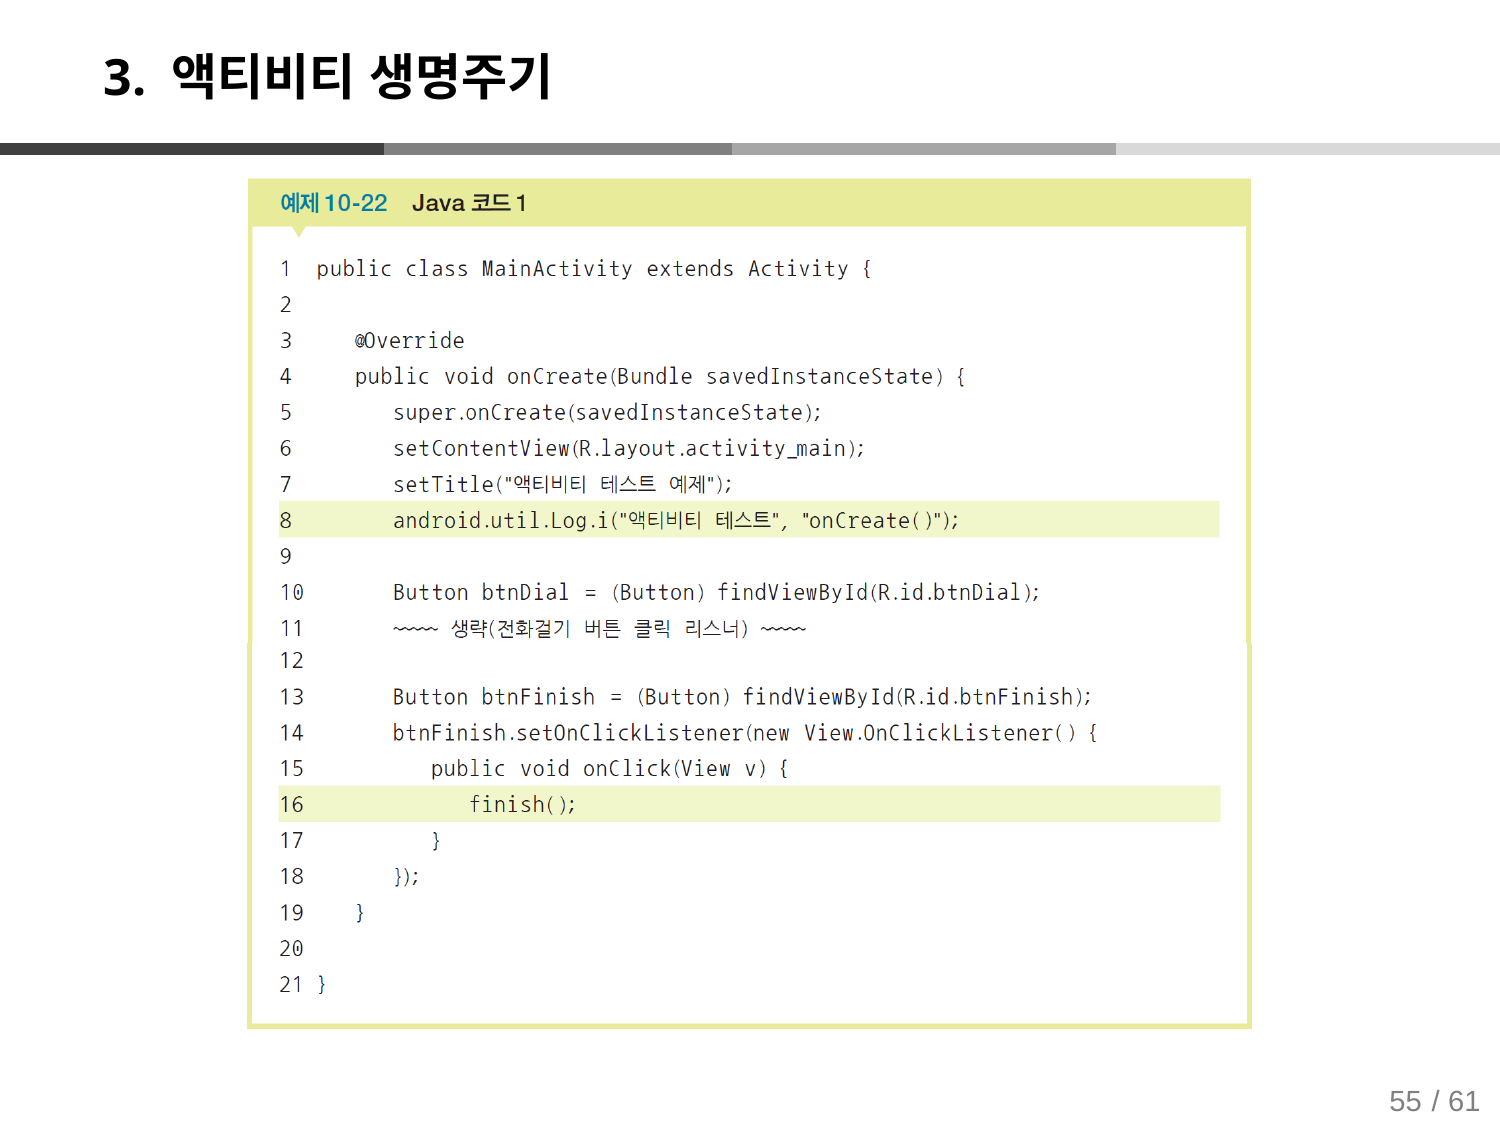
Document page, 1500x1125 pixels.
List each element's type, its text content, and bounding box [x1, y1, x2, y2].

title 3. 액티비티 생명주기 [88, 30, 1211, 121]
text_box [240, 171, 1260, 1033]
